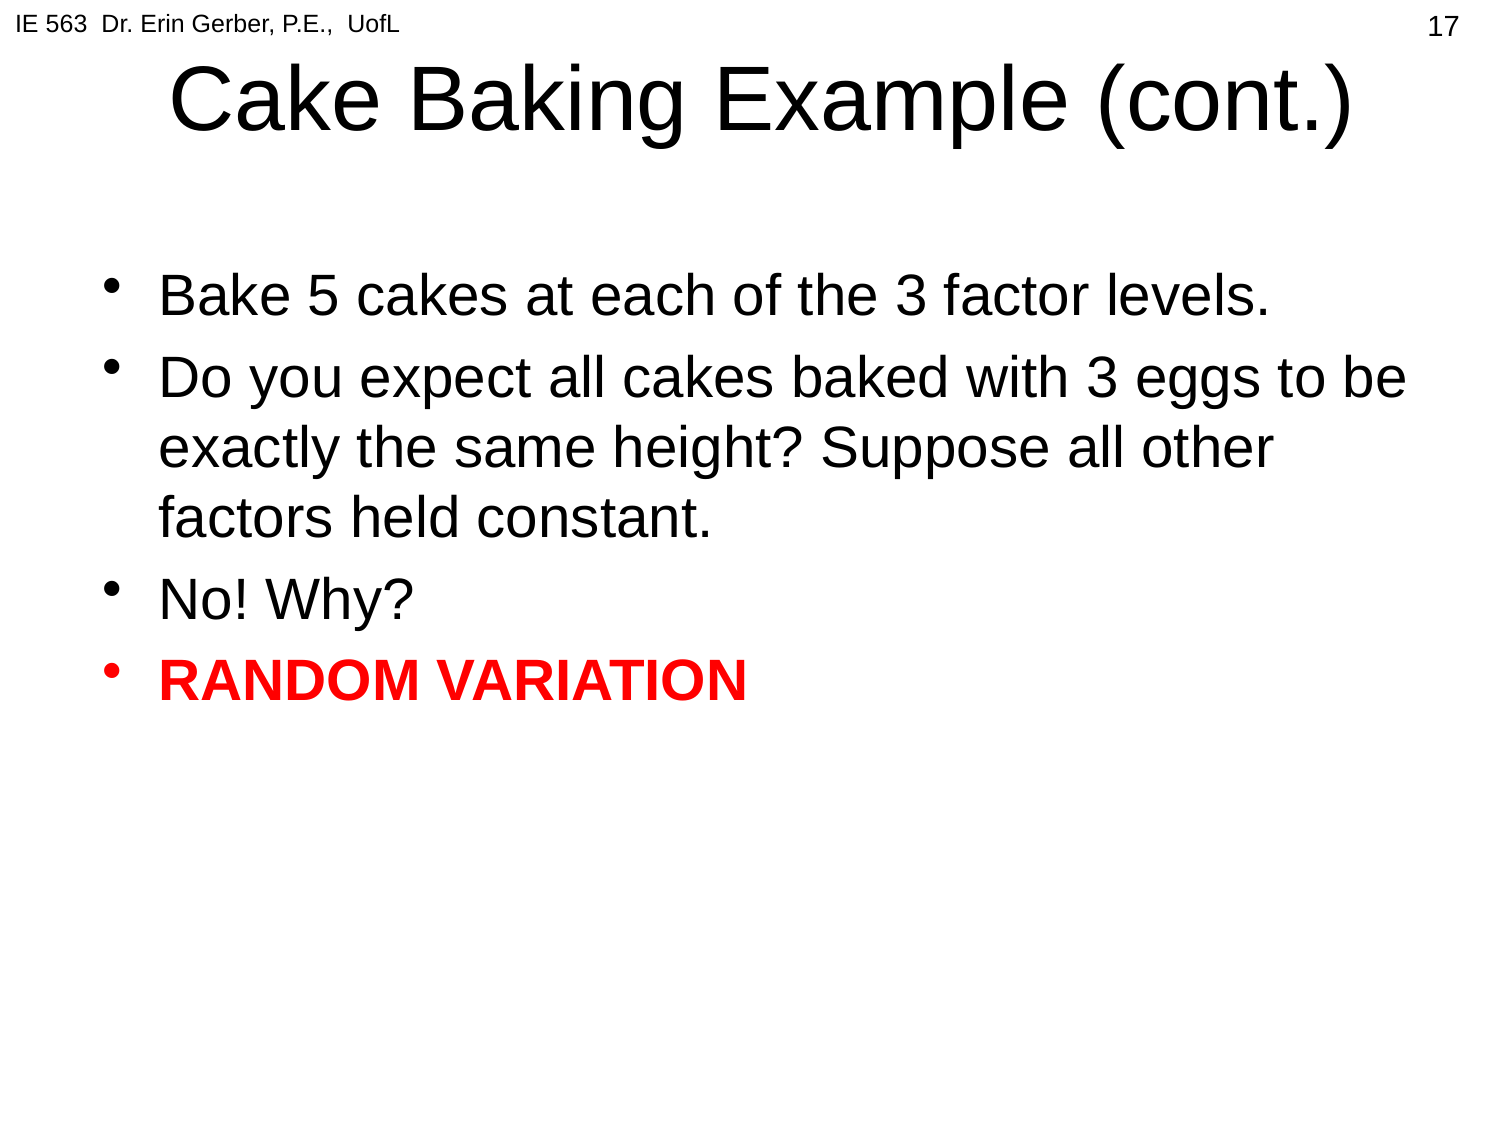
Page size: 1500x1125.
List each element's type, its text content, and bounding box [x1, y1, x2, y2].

title Cake Baking Example (cont.) [87, 0, 1438, 188]
footer IE 563 Dr. Erin Gerber, P.E., UofL [0, 0, 626, 79]
slide_number 17 [1124, 0, 1476, 79]
list Bake 5 cakes at each of the 3 factor levels. Do you expect all cakes baked with 3 eggs to be exactly the same height? Suppose all other factors held constant. No! Why? RANDOM VARIATION [87, 249, 1438, 887]
